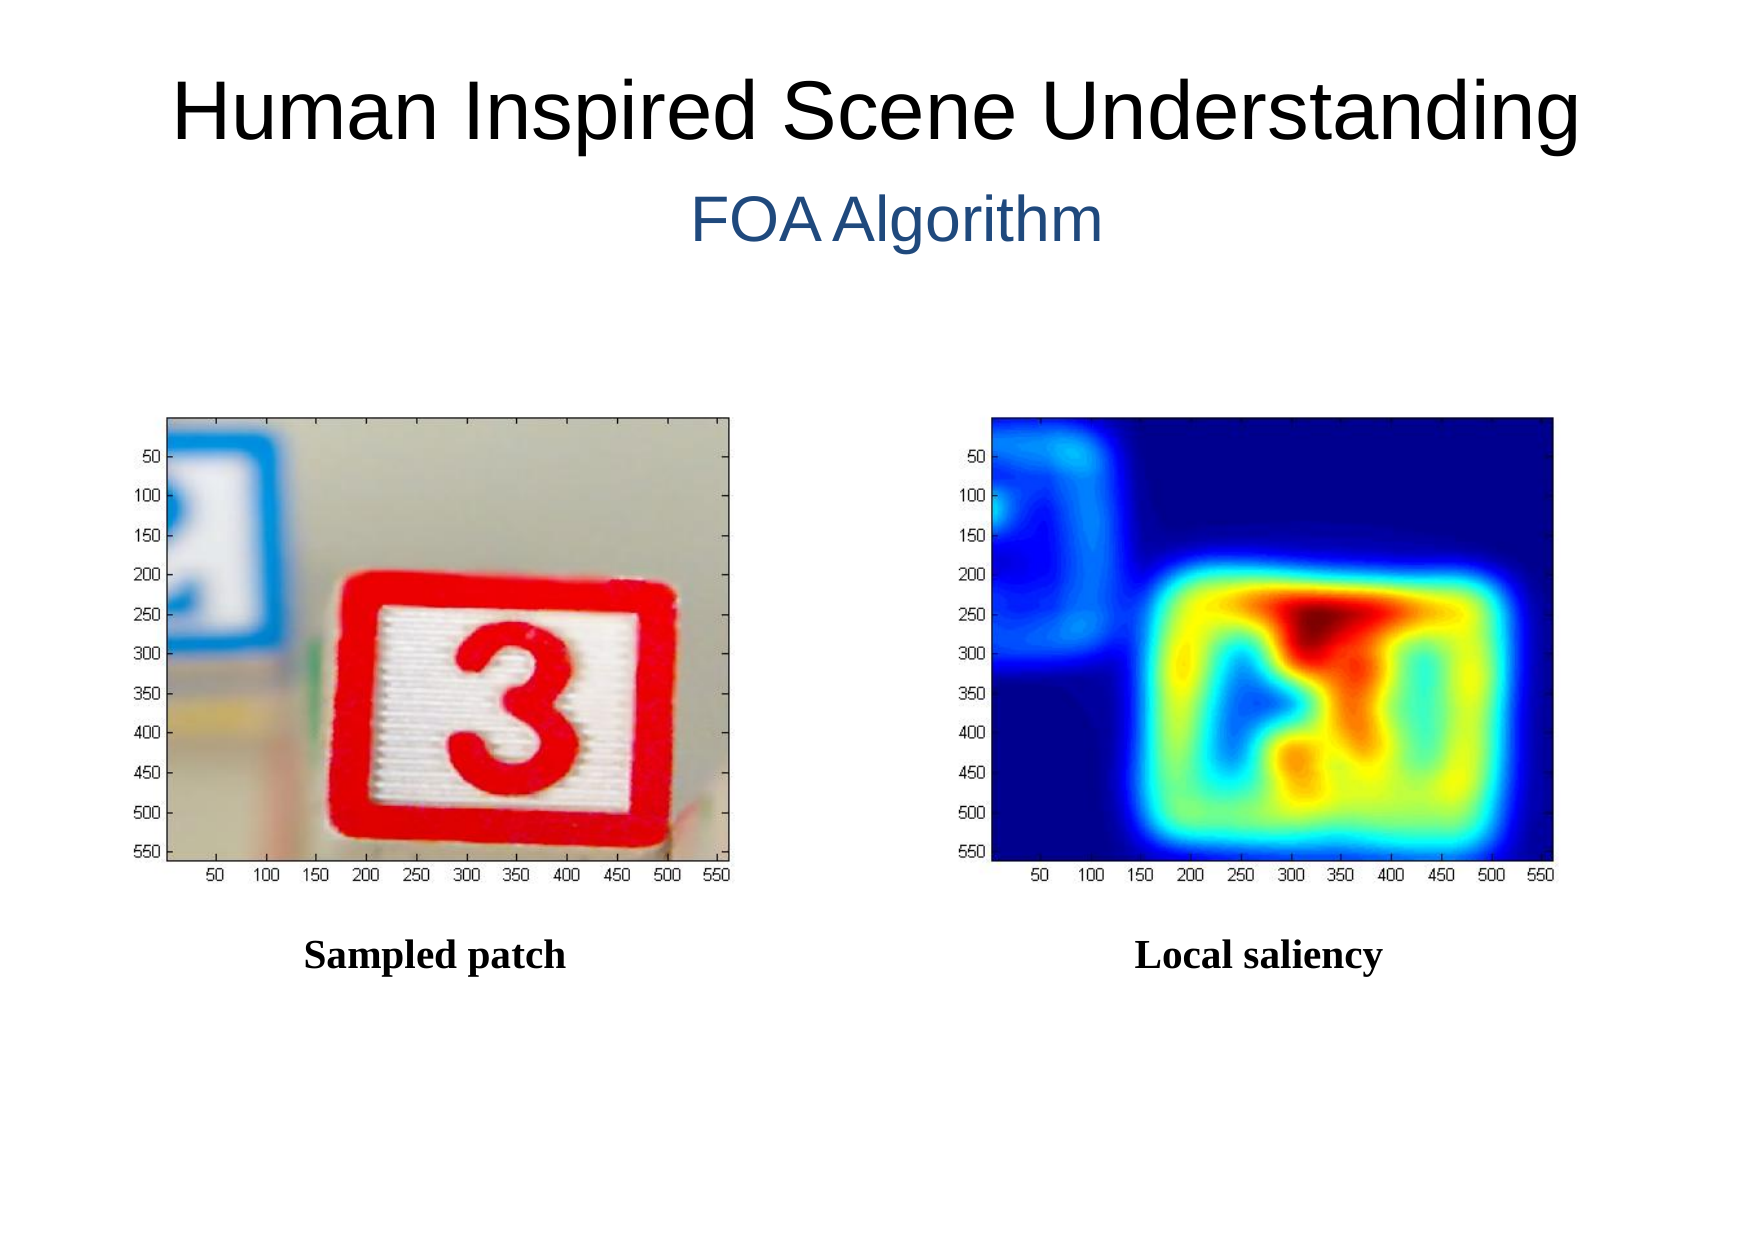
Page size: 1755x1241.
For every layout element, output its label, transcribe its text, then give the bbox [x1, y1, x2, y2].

text_box Sampled patch [203, 928, 667, 984]
text_box FOA Algorithm [152, 170, 1642, 377]
picture [896, 376, 1622, 920]
picture [72, 376, 797, 920]
text_box Local saliency [1027, 928, 1491, 984]
text_box Human Inspired Scene Understanding [127, 20, 1627, 156]
